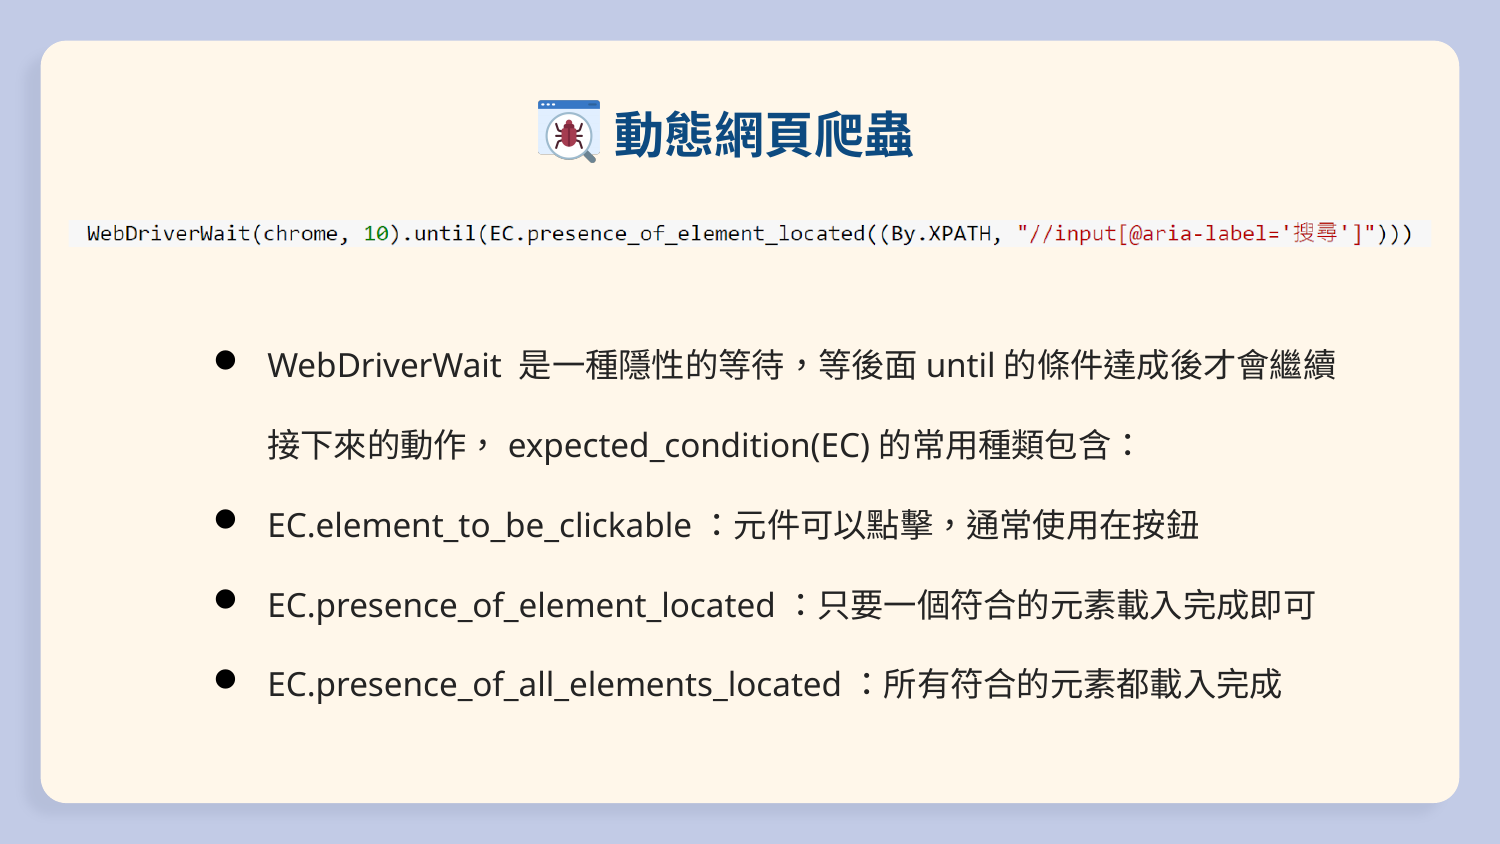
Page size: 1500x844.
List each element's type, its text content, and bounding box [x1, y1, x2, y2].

picture [68, 220, 1432, 247]
subtitle WebDriverWait 是一種隱性的等待，等後面until的條件達成後才會繼續接下來的動作，expected_condition(EC)的常用種類包含： EC.element_to_be_clickable：元件可以點擊，通常使用在按鈕 EC.presence_of_element_located：只要一個符合的元素載入完成即可 EC.presence_of_all_elements_located：所有符合的元素都載入完成 [192, 304, 1361, 708]
title 動態網頁爬蟲 [131, 69, 1398, 164]
picture [536, 98, 602, 164]
